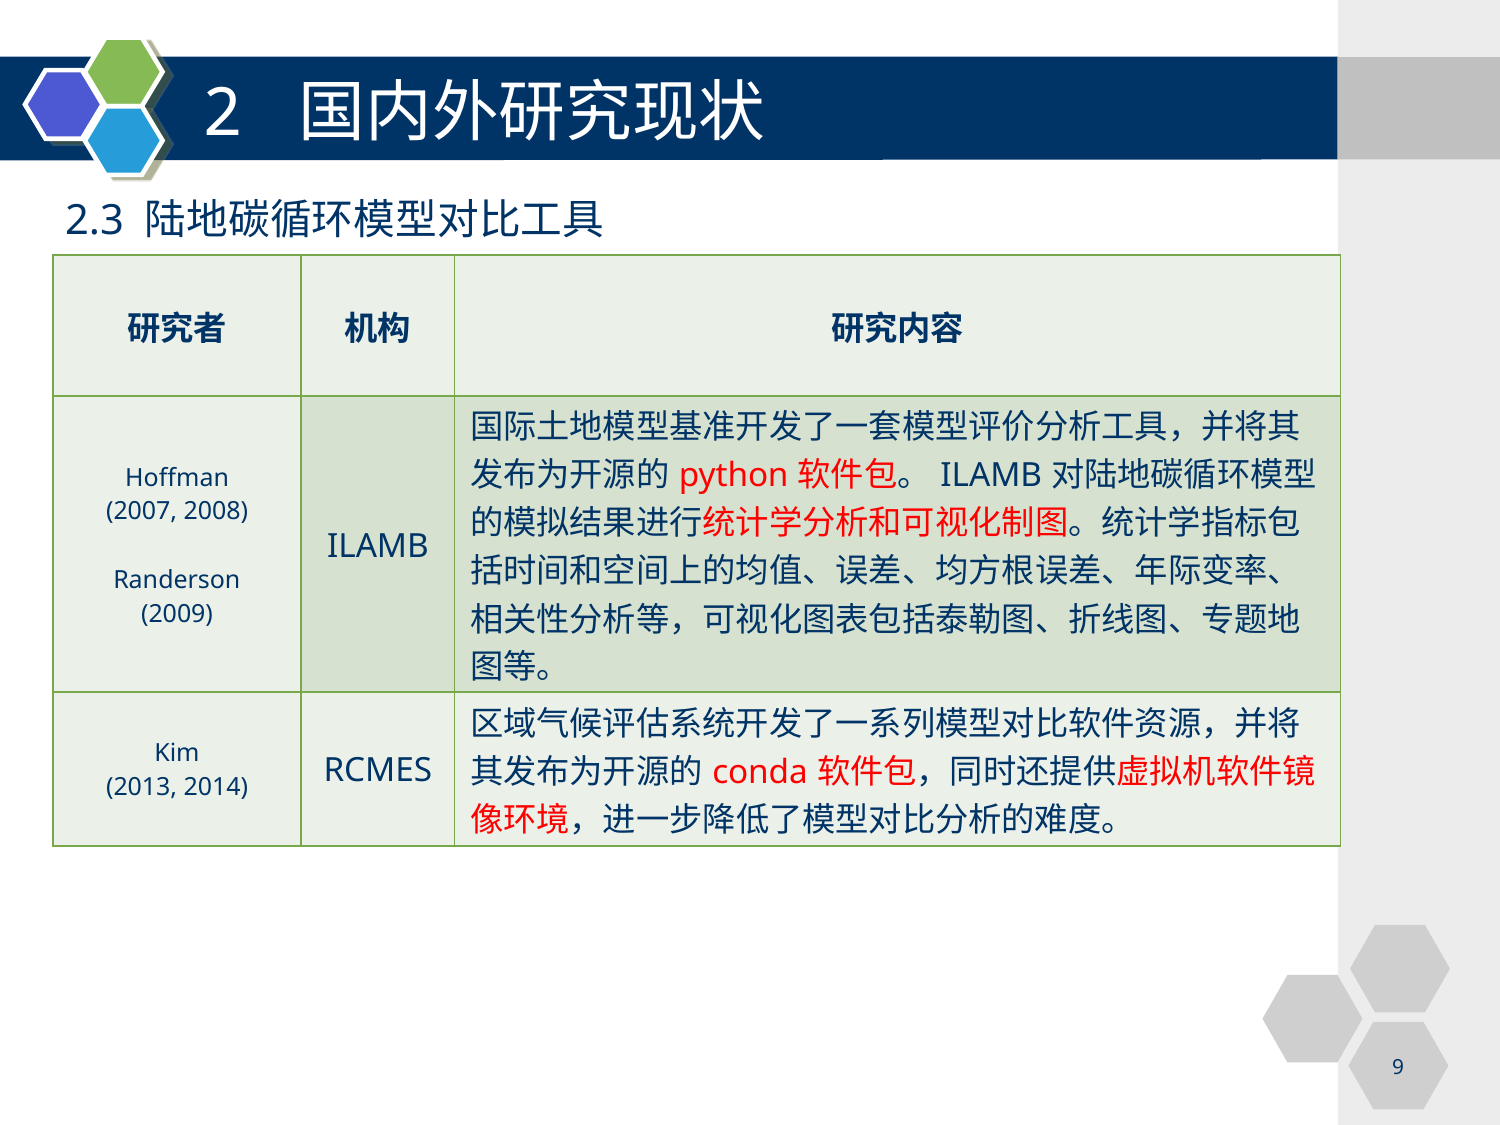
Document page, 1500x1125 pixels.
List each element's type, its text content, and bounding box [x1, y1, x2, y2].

title 2 国内外研究现状 [187, 62, 1301, 156]
list 2.3 陆地碳循环模型对比工具 [49, 174, 1176, 268]
table_header 研究内容 [455, 256, 1340, 395]
table_cell 区域气候评估系统开发了一系列模型对比软件资源，并将其发布为开源的conda软件包，同时还提供虚拟机软件镜像环境，进一步降低了模型对比分析的难度。 [455, 693, 1340, 845]
table_cell 国际土地模型基准开发了一套模型评价分析工具，并将其发布为开源的python软件包。ILAMB对陆地碳循环模型的模拟结果进行统计学分析和可视化制图。统计学指标包括时间和空间上的均值、误差、均方根误差、年际变率、相关性分析等，可视化图表包括泰勒图、折线图、专题地图等。 [455, 397, 1340, 691]
table_header 机构 [302, 256, 454, 395]
table_cell Kim (2013, 2014) [54, 693, 300, 845]
table_header 研究者 [54, 256, 300, 395]
table_cell Hoffman (2007, 2008) Randerson (2009) [54, 397, 300, 691]
slide_number 9 [1360, 1045, 1436, 1084]
table_cell RCMES [302, 693, 454, 845]
table_cell ILAMB [302, 397, 454, 691]
